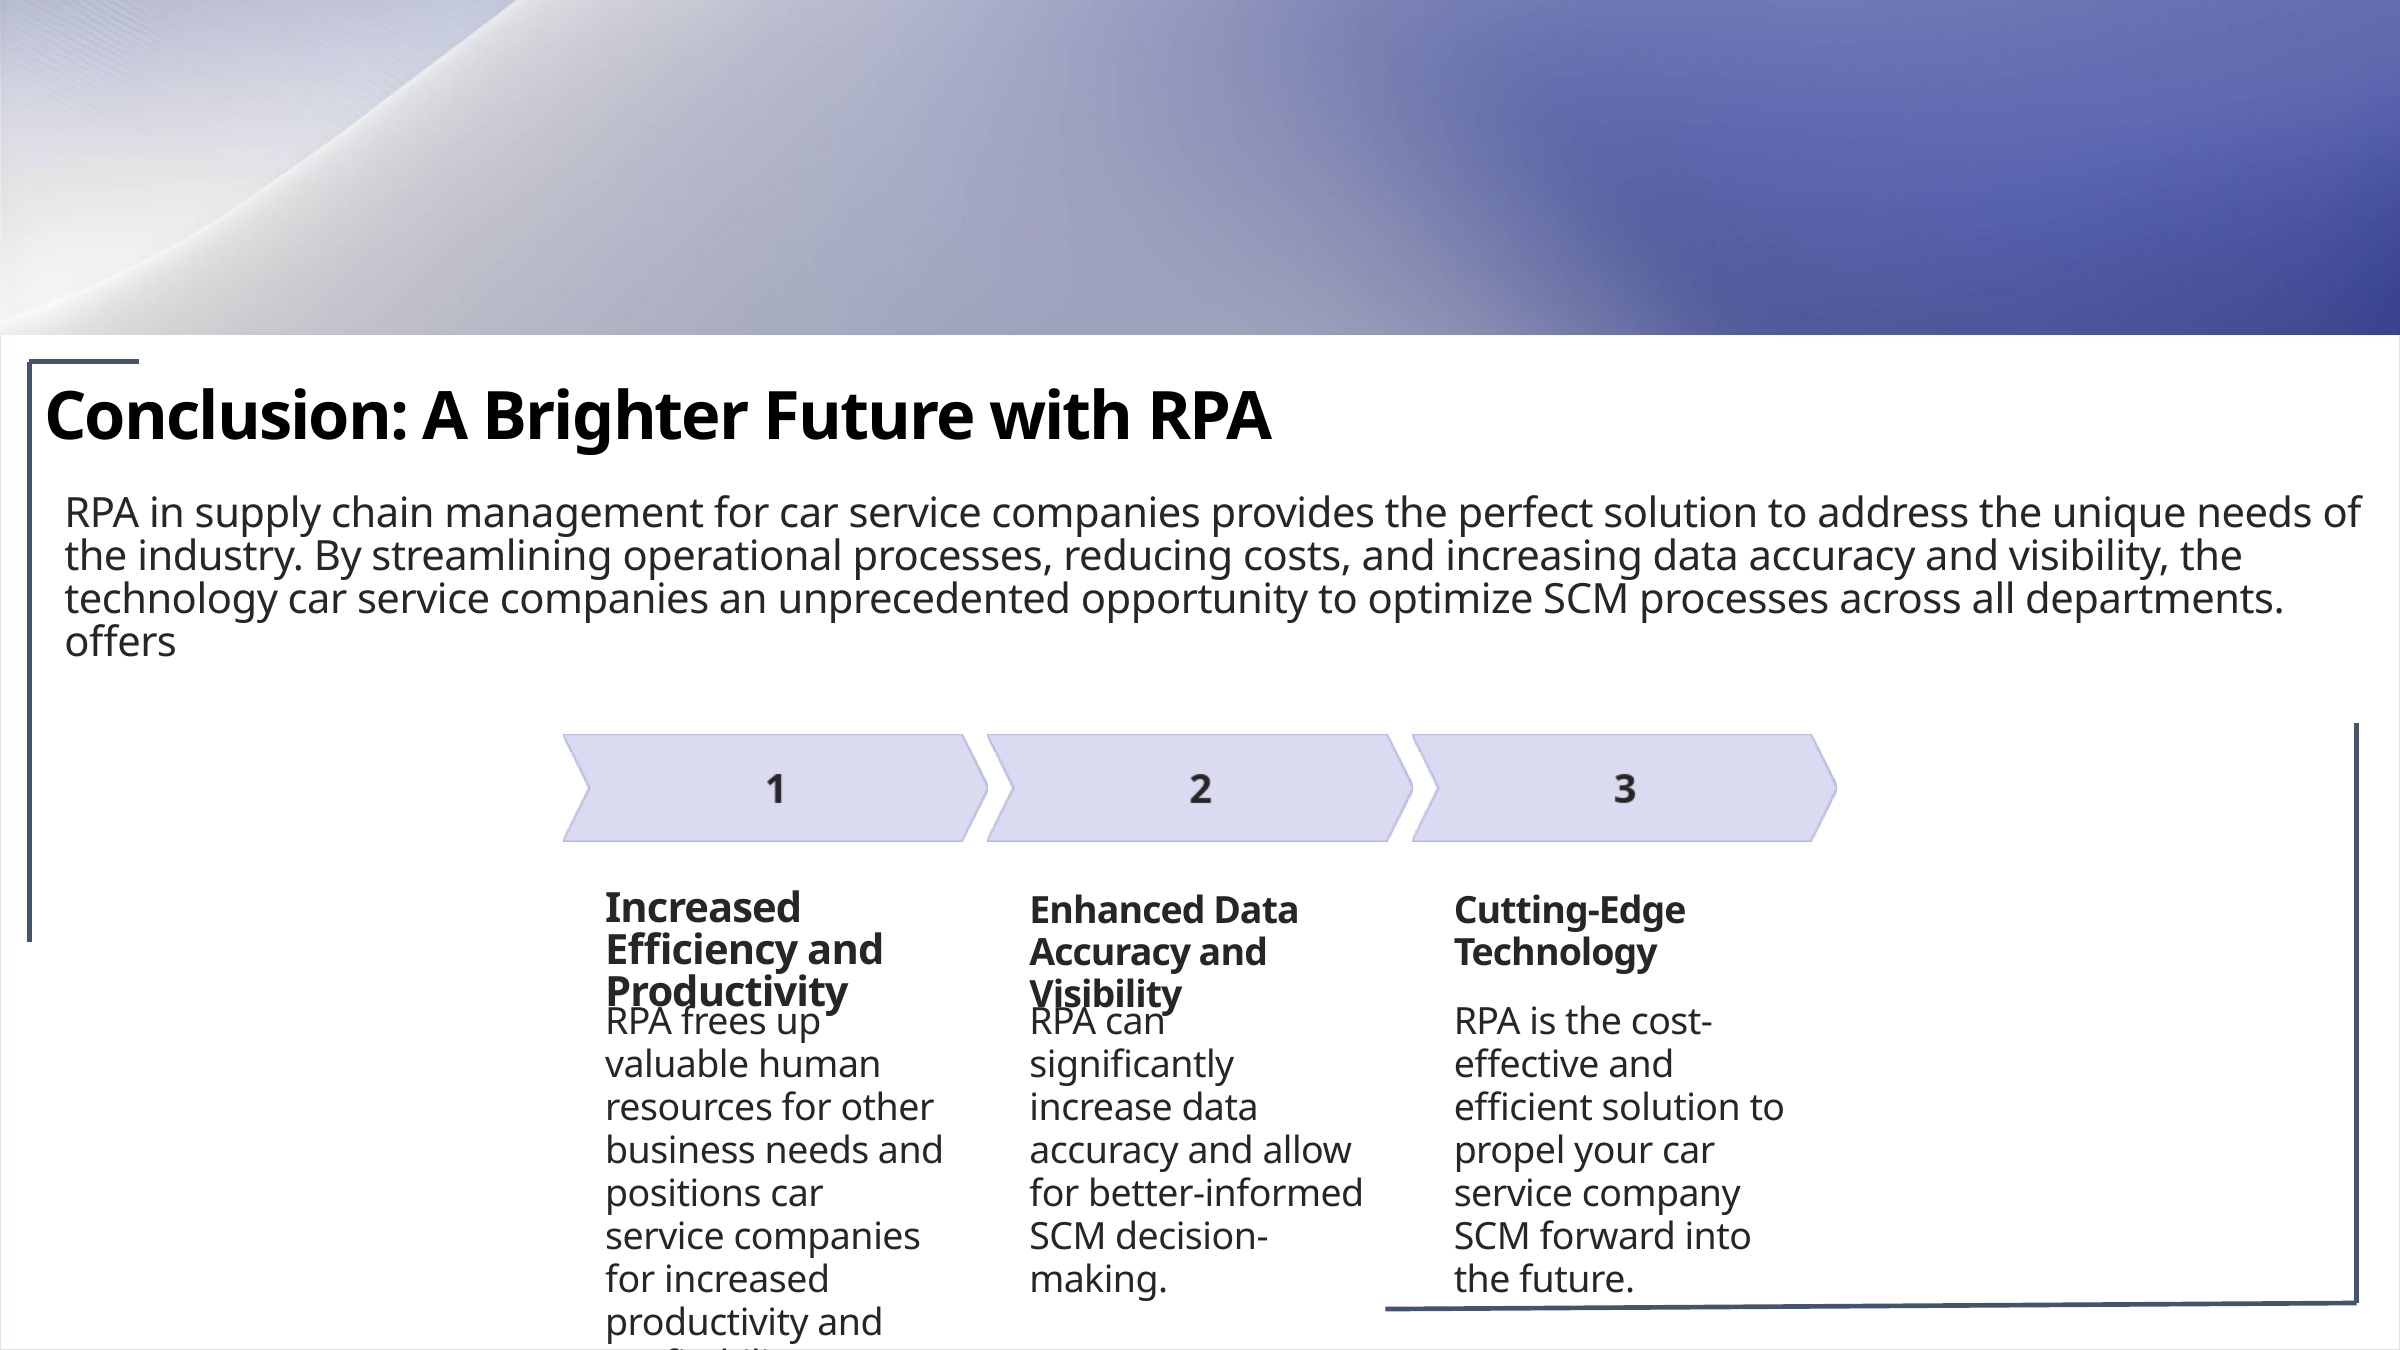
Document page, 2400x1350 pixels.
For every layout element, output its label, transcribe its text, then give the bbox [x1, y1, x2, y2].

text_box RPA is the cost-effective and efficient solution to propel your car service company SCM forward into the future. [1438, 992, 1810, 1164]
text_box Enhanced Data Accuracy and Visibility [1014, 881, 1386, 966]
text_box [1385, 1302, 2357, 1310]
text_box Increased Efficiency and Productivity [590, 881, 962, 966]
picture [0, 0, 2400, 336]
text_box RPA frees up valuable human resources for other business needs and positions car service companies for increased productivity and profitability. [590, 992, 962, 1250]
text_box RPA in supply chain management for car service companies provides the perfect solution to address the unique needs of the industry. By streamlining operational processes, reducing costs, and increasing data accuracy and visibility, the technology car service companies an unprecedented opportunity to optimize SCM processes across all departments. offers [49, 485, 2400, 658]
text_box Cutting-Edge Technology [1438, 881, 1810, 966]
text_box RPA can significantly increase data accuracy and allow for better-informed SCM decision-making. [1014, 992, 1386, 1164]
text_box Conclusion: A Brighter Future with RPA [33, 361, 1216, 446]
text_box [0, 346, 2400, 1350]
picture [563, 734, 1837, 842]
